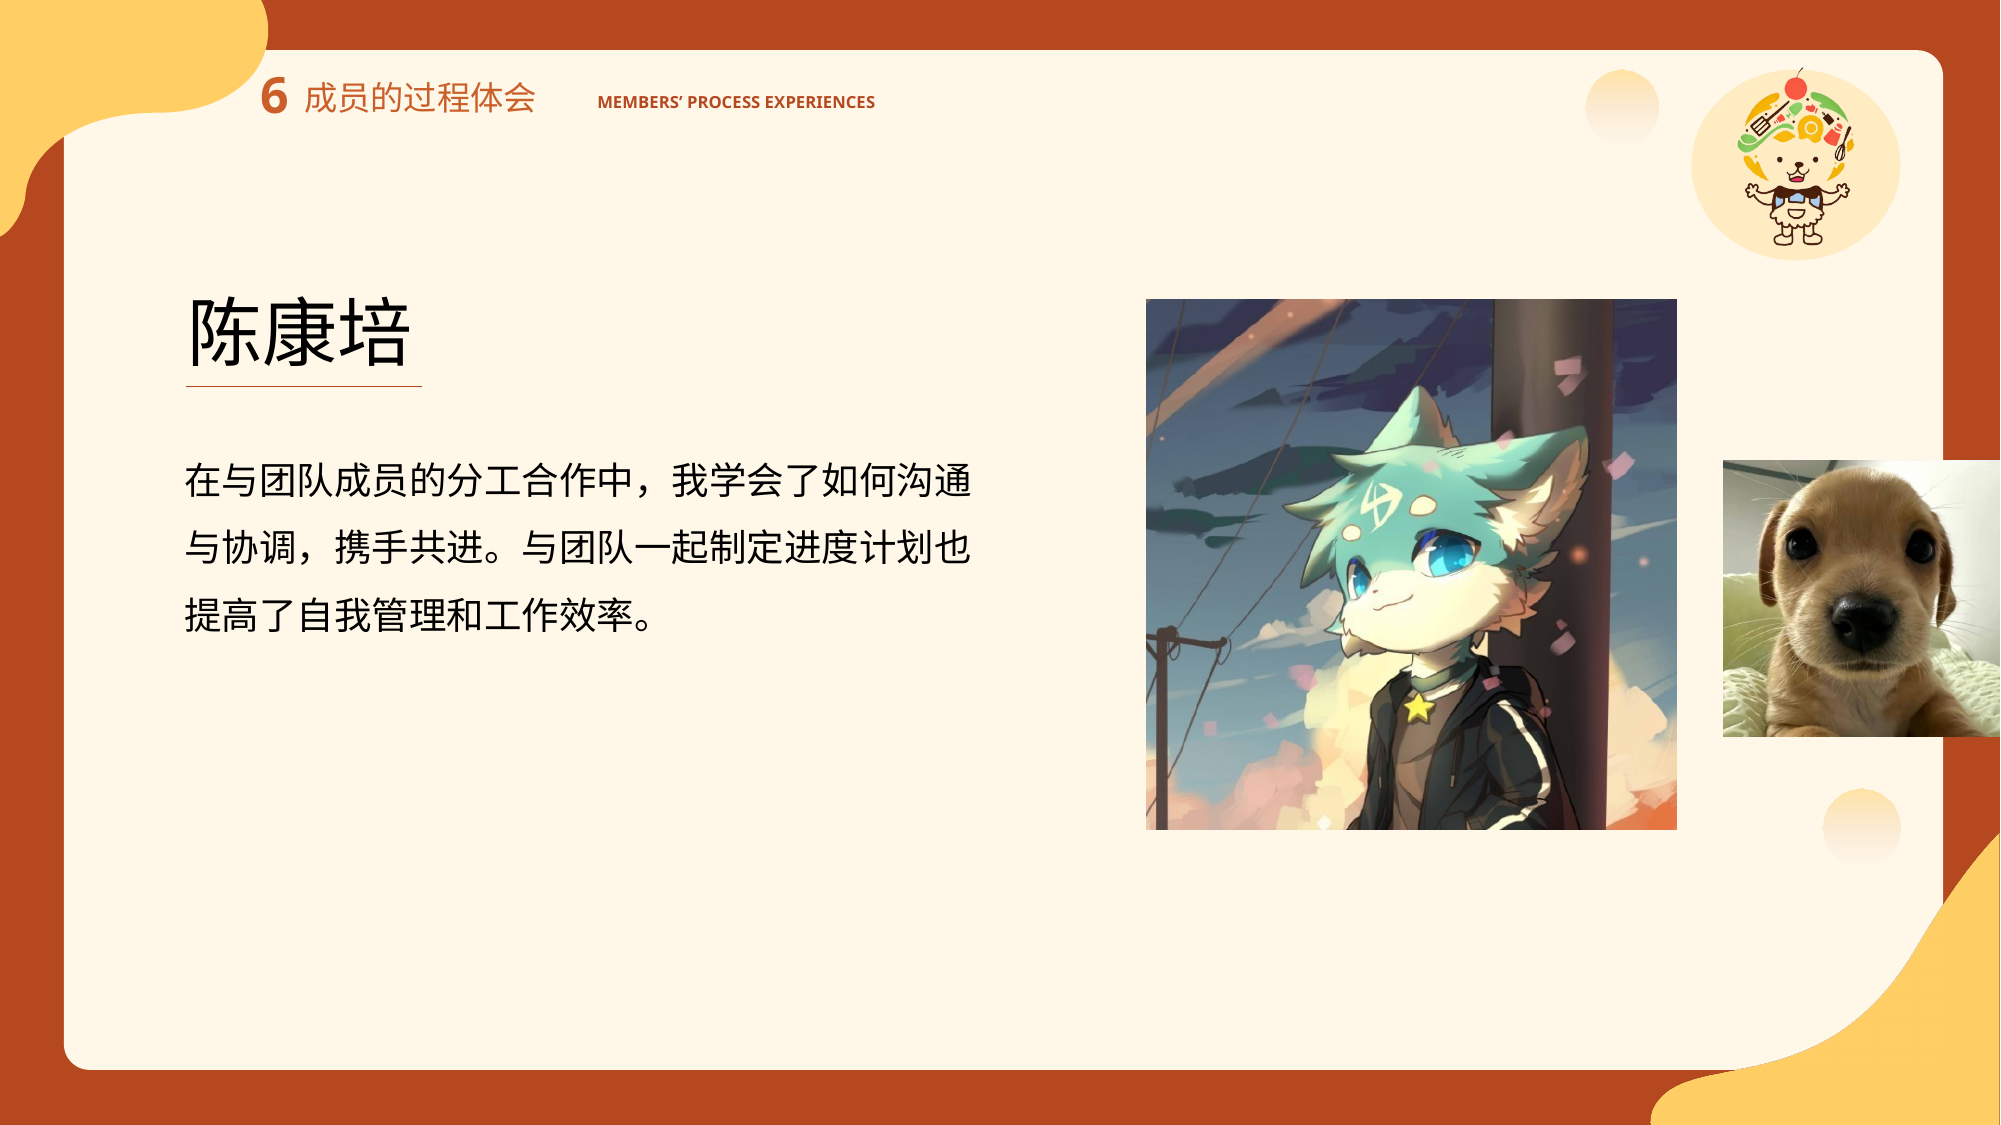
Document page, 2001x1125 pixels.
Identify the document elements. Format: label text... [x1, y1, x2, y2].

text_box [1584, 68, 1646, 147]
picture [1650, 832, 2000, 1125]
picture [1146, 0, 1946, 830]
text_box 6 [220, 56, 329, 132]
text_box [1820, 787, 1902, 868]
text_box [172, 277, 475, 387]
picture [1723, 460, 2000, 737]
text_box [289, 69, 1198, 125]
text_box 在与团队成员的分工合作中，我学会了如何沟通与协调，携手共进。与团队一起制定进度计划也提高了自我管理和工作效率。 [169, 426, 1015, 644]
